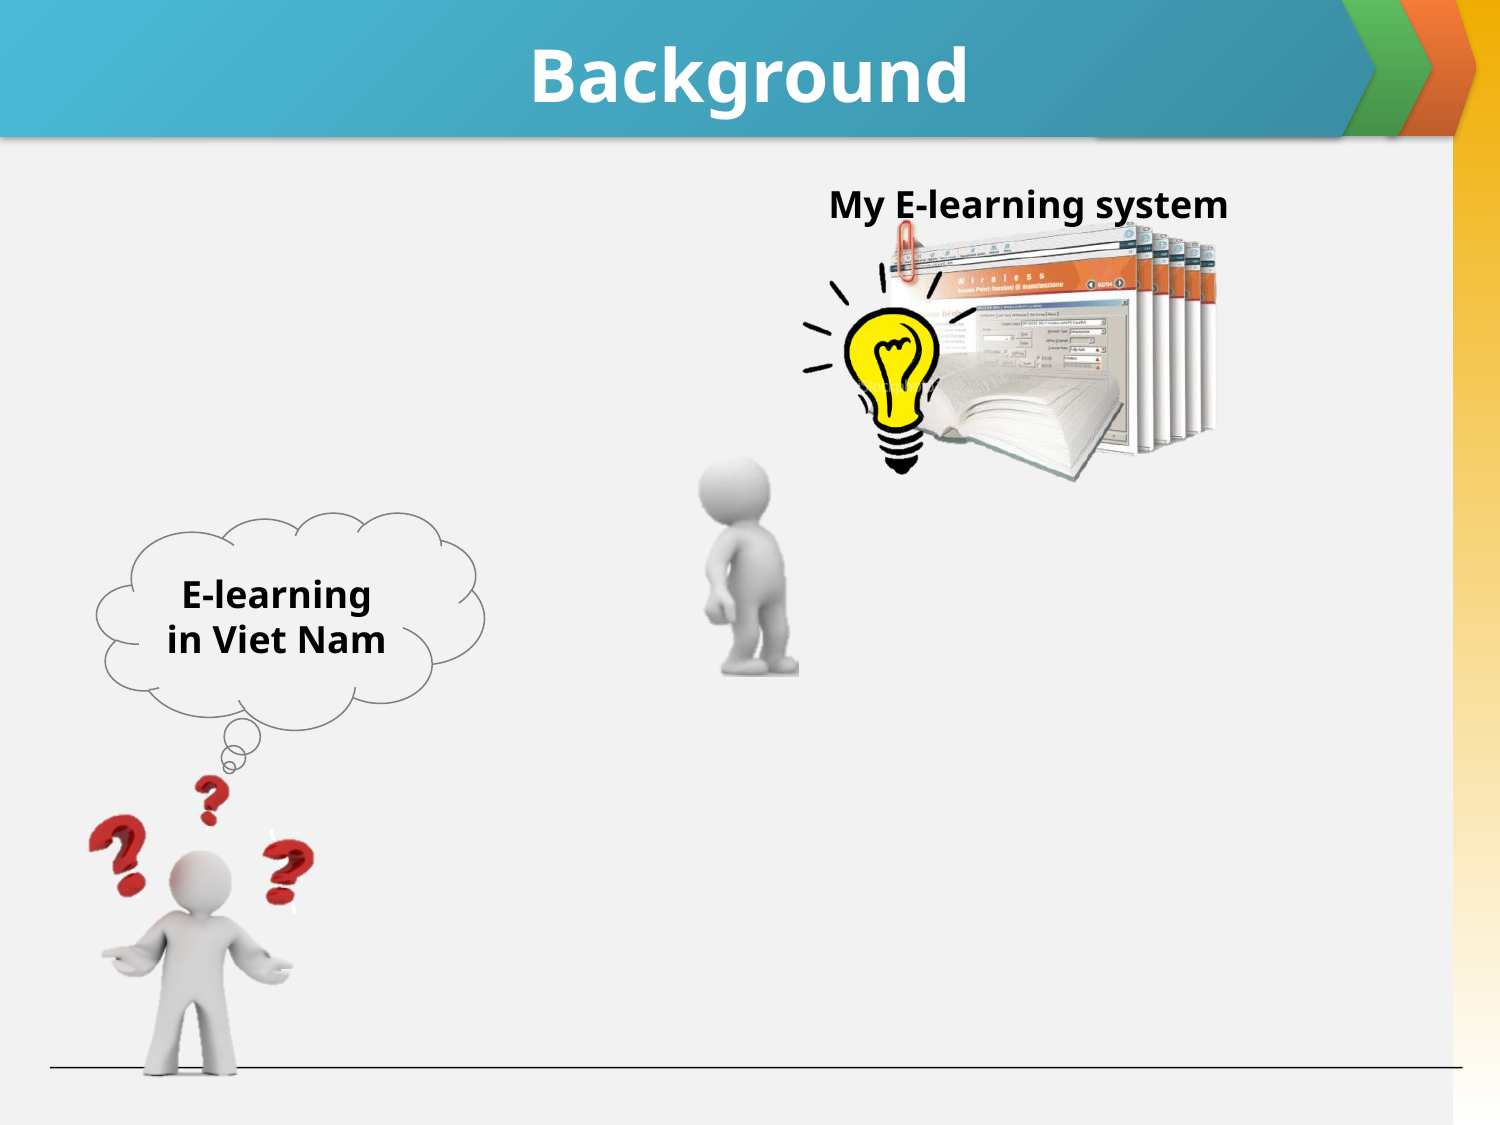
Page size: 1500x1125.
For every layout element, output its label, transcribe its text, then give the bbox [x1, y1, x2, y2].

text_box E-learning in Viet Nam [221, 718, 261, 771]
picture [87, 772, 317, 1094]
text_box My E-learning system [813, 174, 863, 234]
picture [696, 175, 1242, 677]
title Background [75, 21, 1425, 125]
text_box E-learning in Viet Nam [96, 513, 485, 731]
